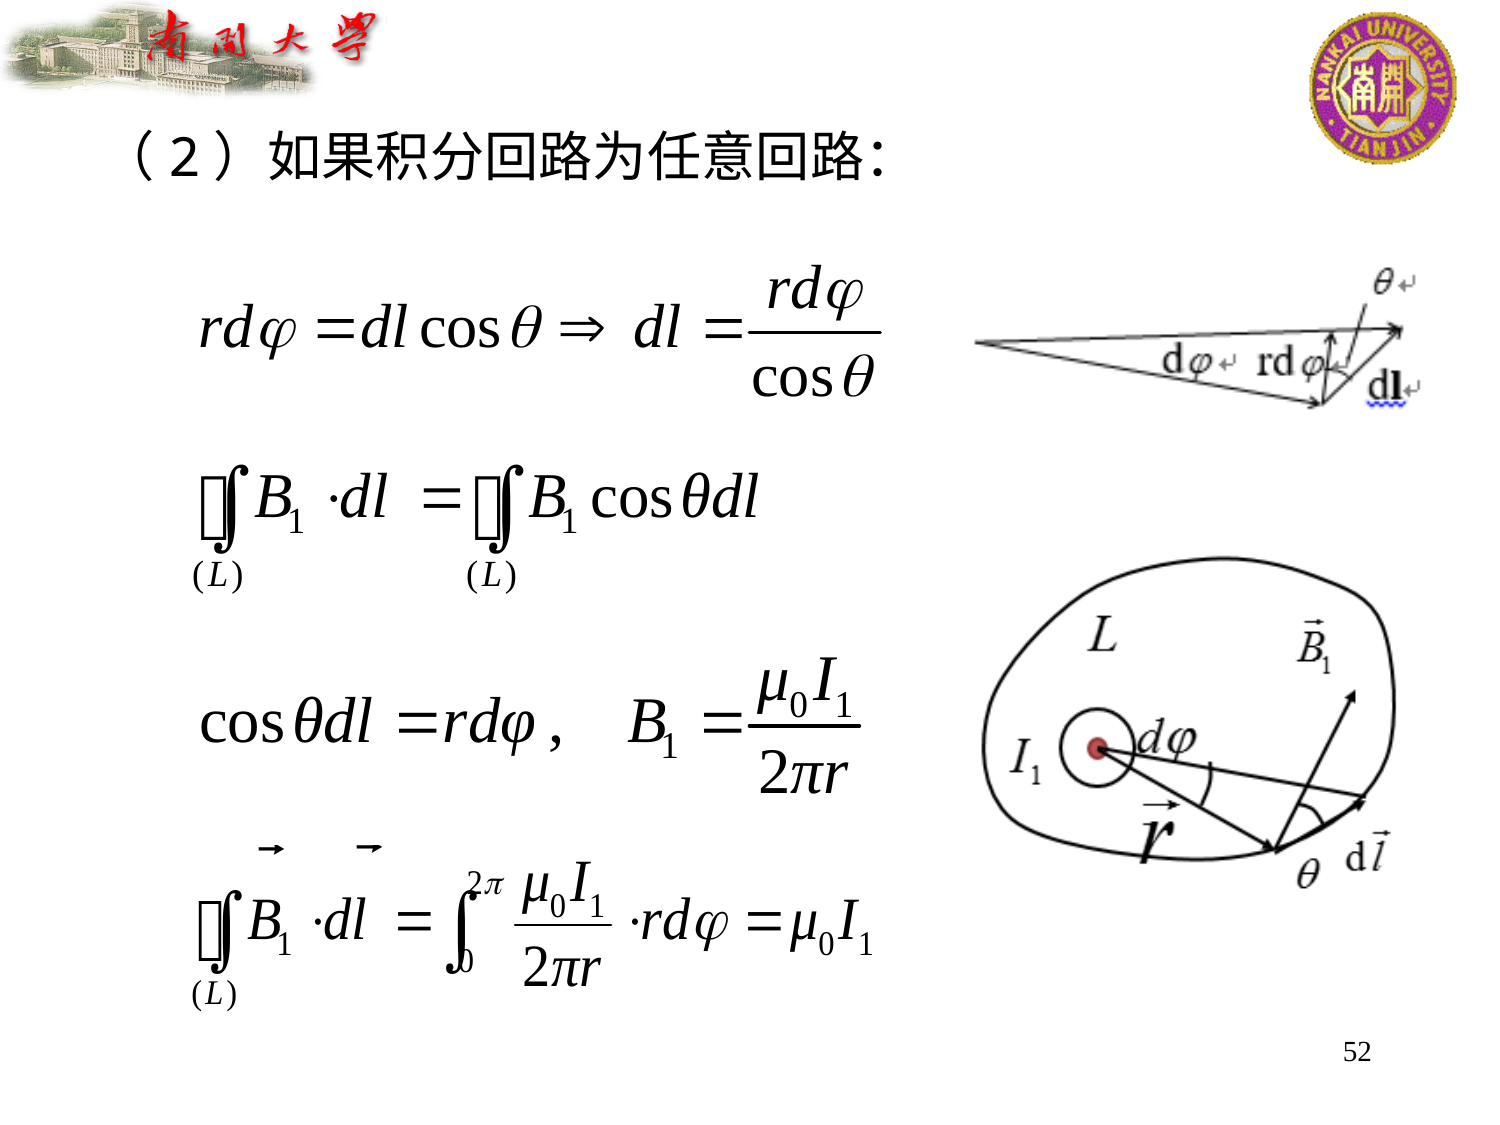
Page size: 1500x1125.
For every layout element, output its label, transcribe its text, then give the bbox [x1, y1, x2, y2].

picture [0, 0, 388, 100]
text_box （2）如果积分回路为任意回路： [97, 122, 954, 188]
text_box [189, 249, 895, 411]
picture [954, 544, 1426, 894]
slide_number 52 [1074, 1024, 1388, 1101]
picture [1262, 0, 1500, 178]
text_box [190, 638, 876, 808]
picture [954, 246, 1466, 444]
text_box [182, 442, 775, 608]
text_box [182, 844, 883, 1026]
